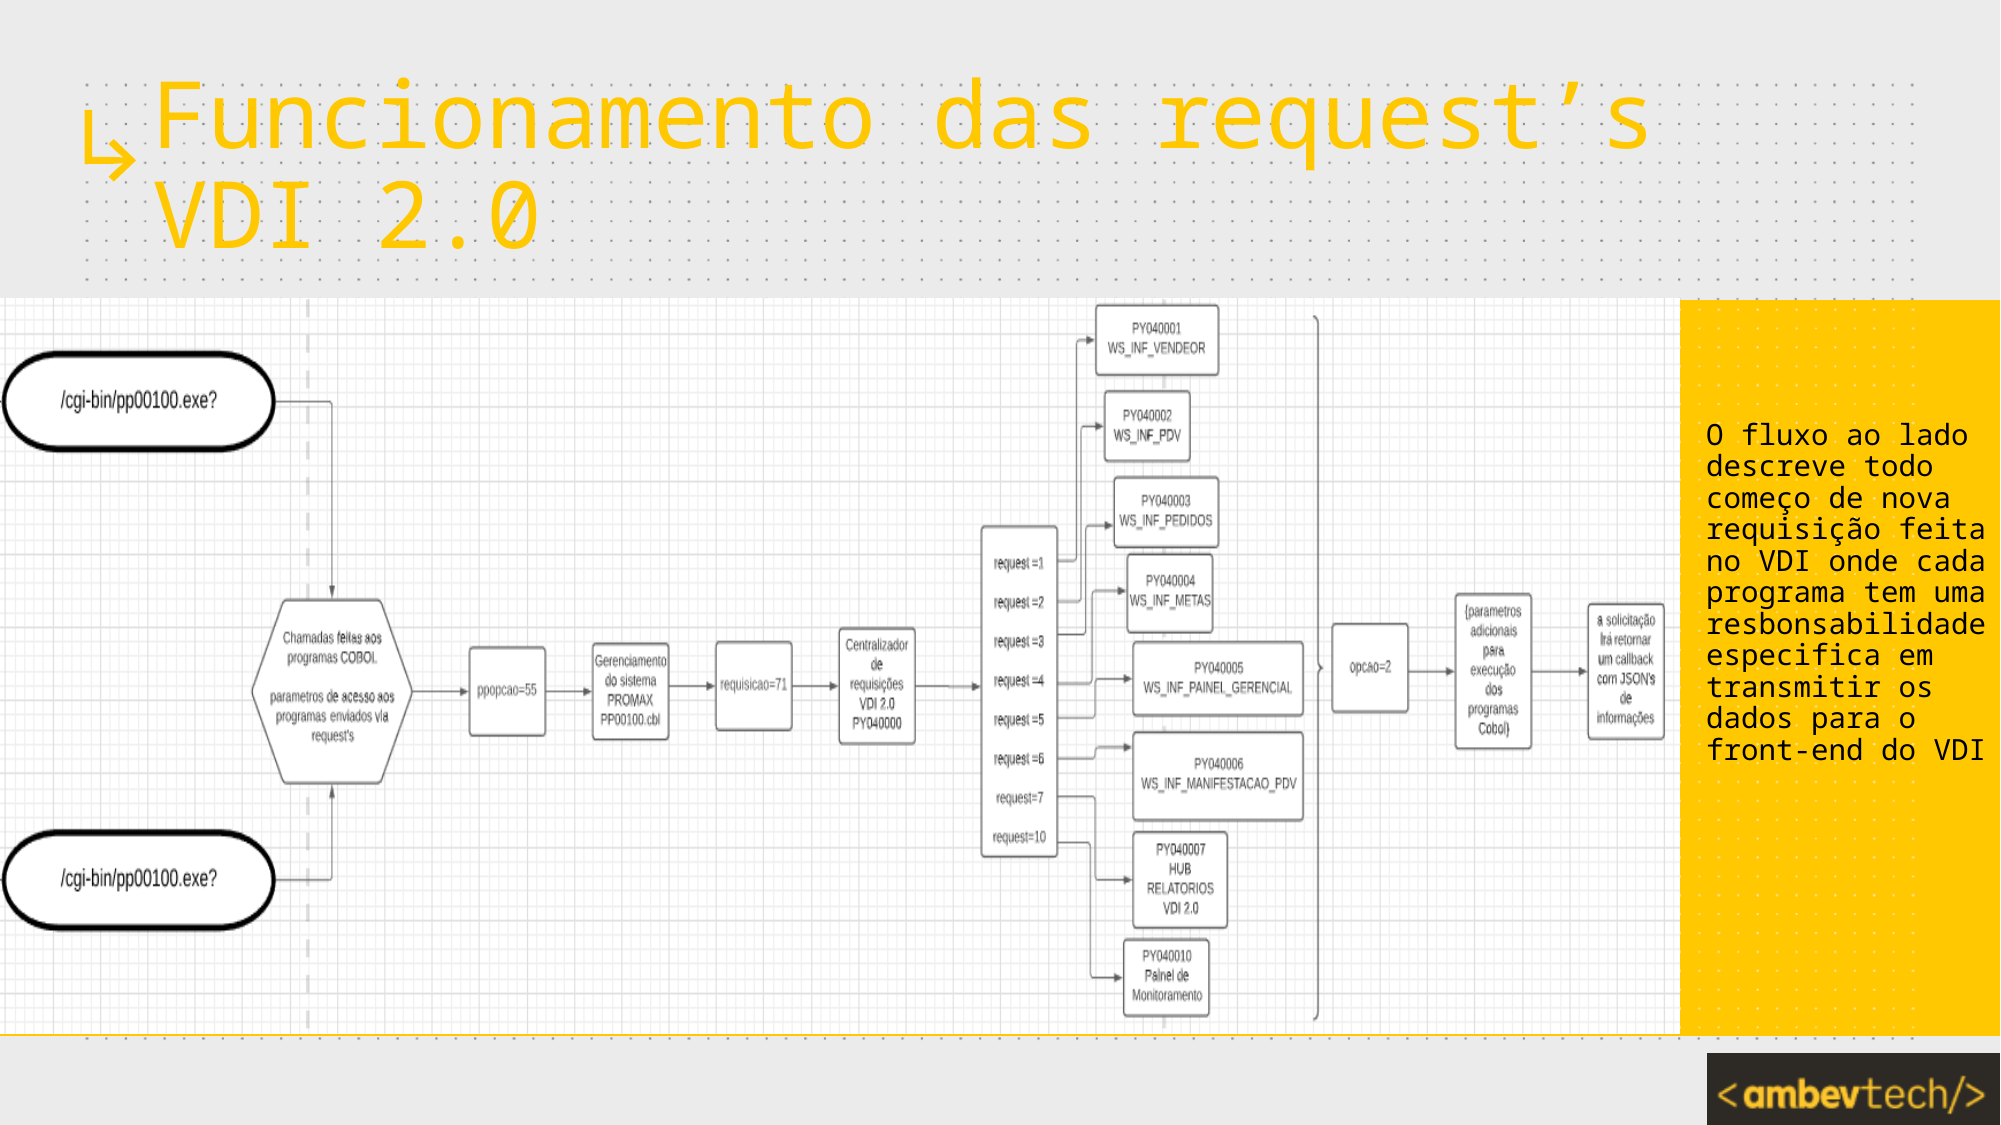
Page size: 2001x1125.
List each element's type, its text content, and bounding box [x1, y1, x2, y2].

text_box O fluxo ao lado descreve todo começo de nova requisição feita no VDI onde cada programa tem uma resbonsabilidade especifica em transmitir os dados para o front-end do VDI [1691, 341, 2000, 1016]
title Funcionamento das request’s VDI 2.0 [137, 59, 1863, 278]
picture [0, 0, 2000, 1125]
text_box [1680, 461, 1691, 948]
